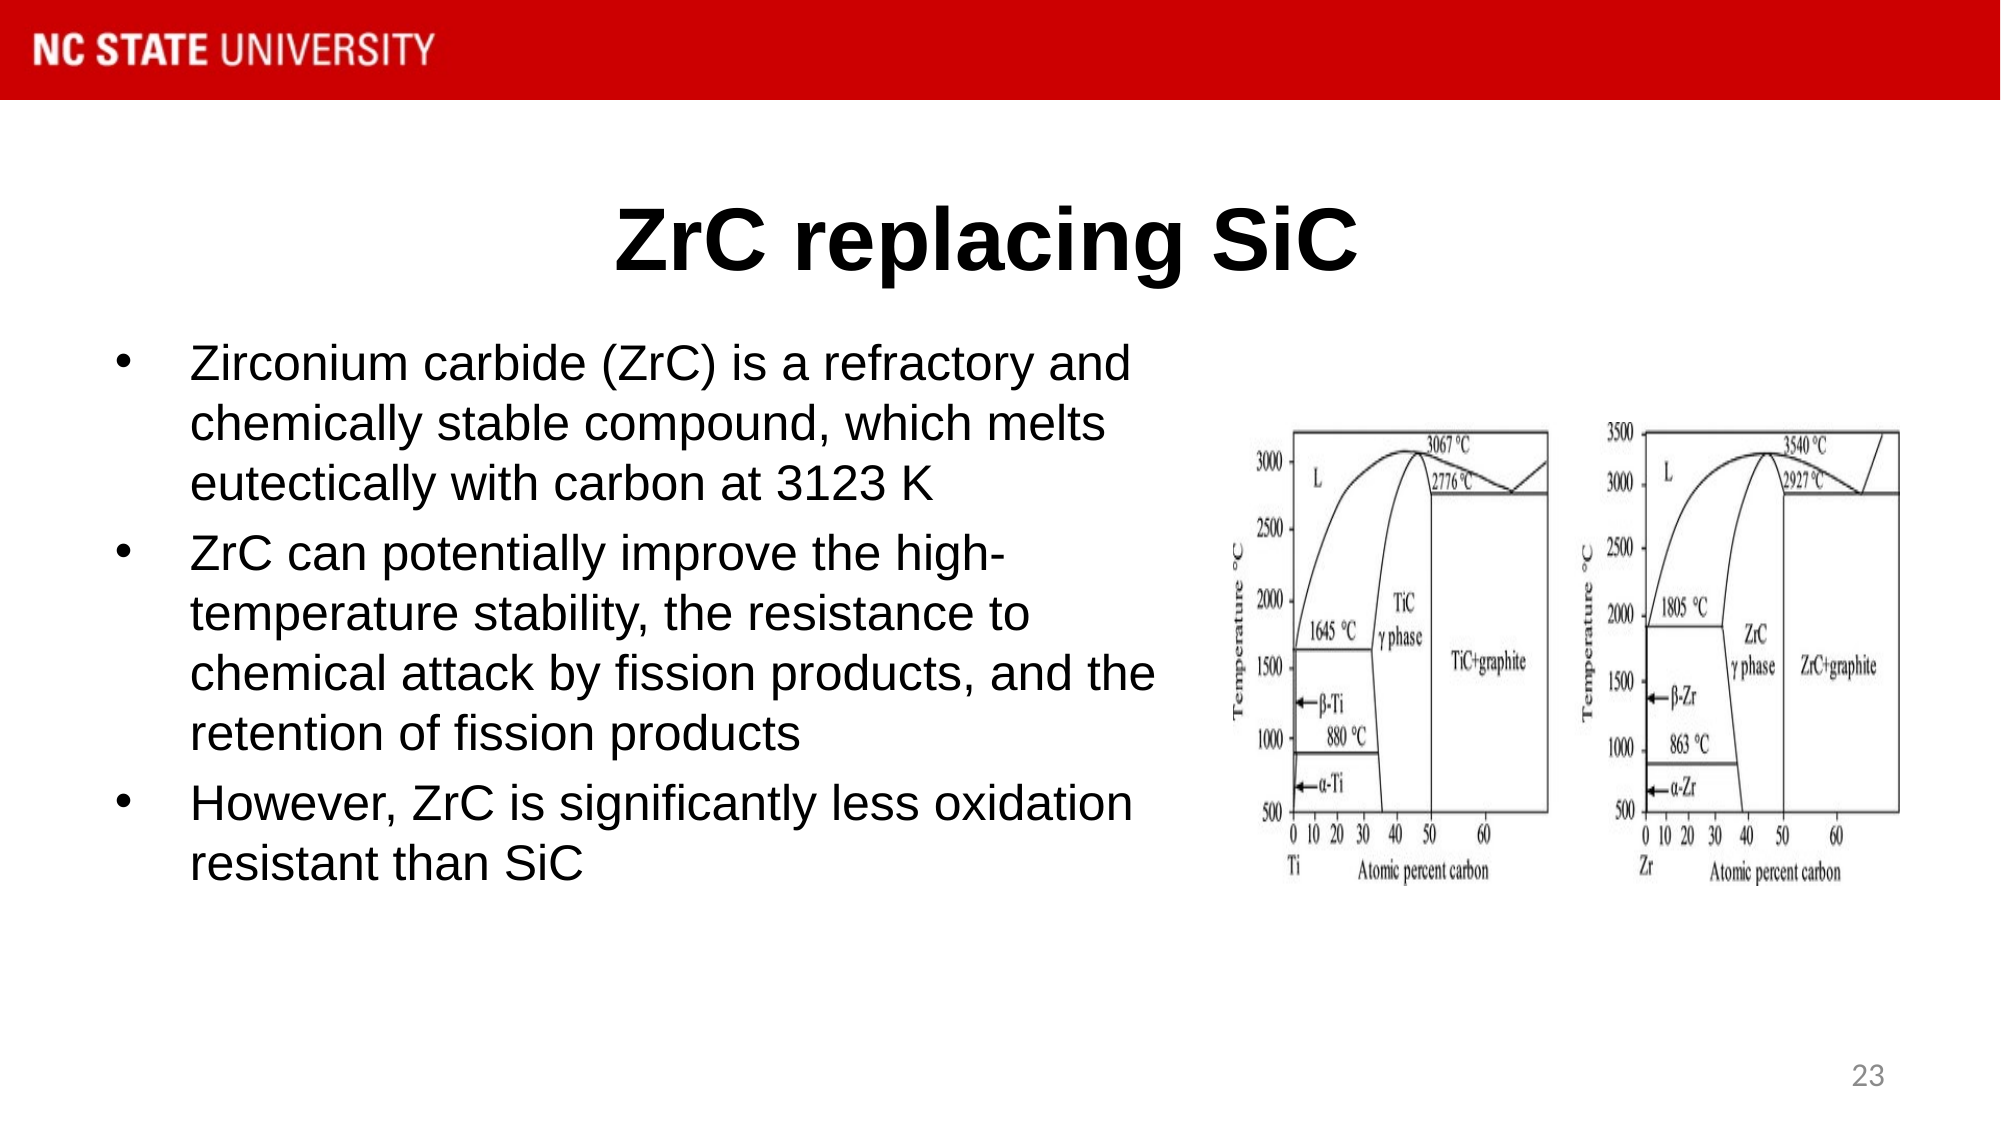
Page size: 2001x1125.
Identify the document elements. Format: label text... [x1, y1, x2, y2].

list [1233, 422, 1901, 887]
picture [0, 0, 2001, 100]
title ZrC replacing SiC [99, 147, 1900, 323]
list Zirconium carbide (ZrC) is a refractory and chemically stable compound, which melts eutectically with carbon at 3123 K ZrC can potentially improve the high-temperature stability, the resistance to chemical attack by fission products, and the retention of fission products However, ZrC is significantly less oxidation resistant than SiC [99, 322, 1229, 1005]
slide_number 23 [1433, 1042, 1900, 1103]
